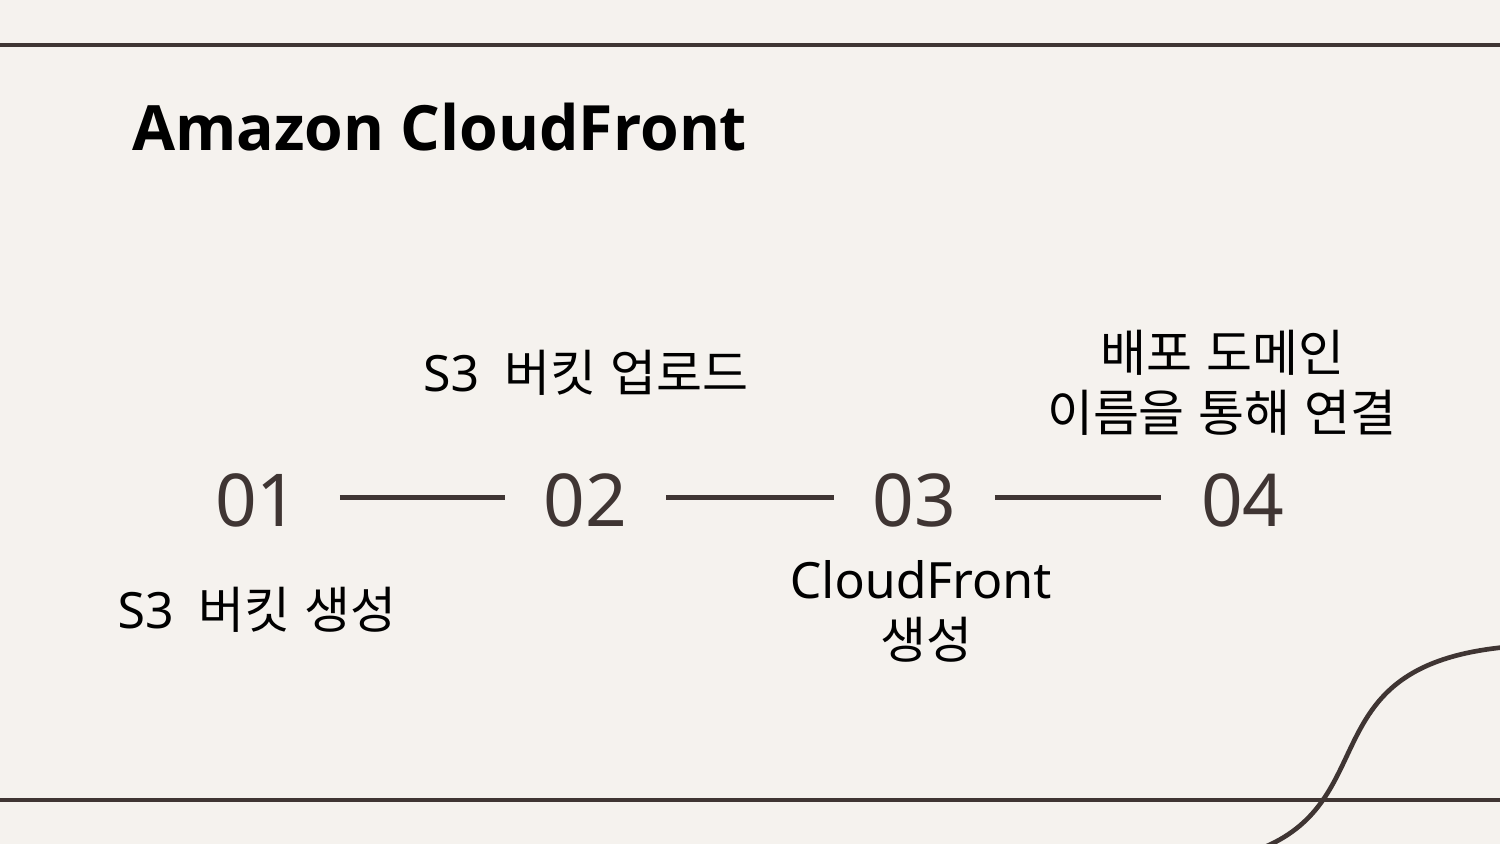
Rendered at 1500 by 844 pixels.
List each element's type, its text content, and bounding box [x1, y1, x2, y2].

text_box S3 버킷 생성 [101, 579, 413, 638]
title Amazon CloudFront [116, 72, 1278, 167]
text_box S3 버킷 업로드 [395, 326, 777, 421]
text_box 배포 도메인 이름을 통해 연결 [1024, 306, 1420, 401]
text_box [173, 442, 1325, 553]
text_box CloudFront생성 [732, 579, 1121, 638]
